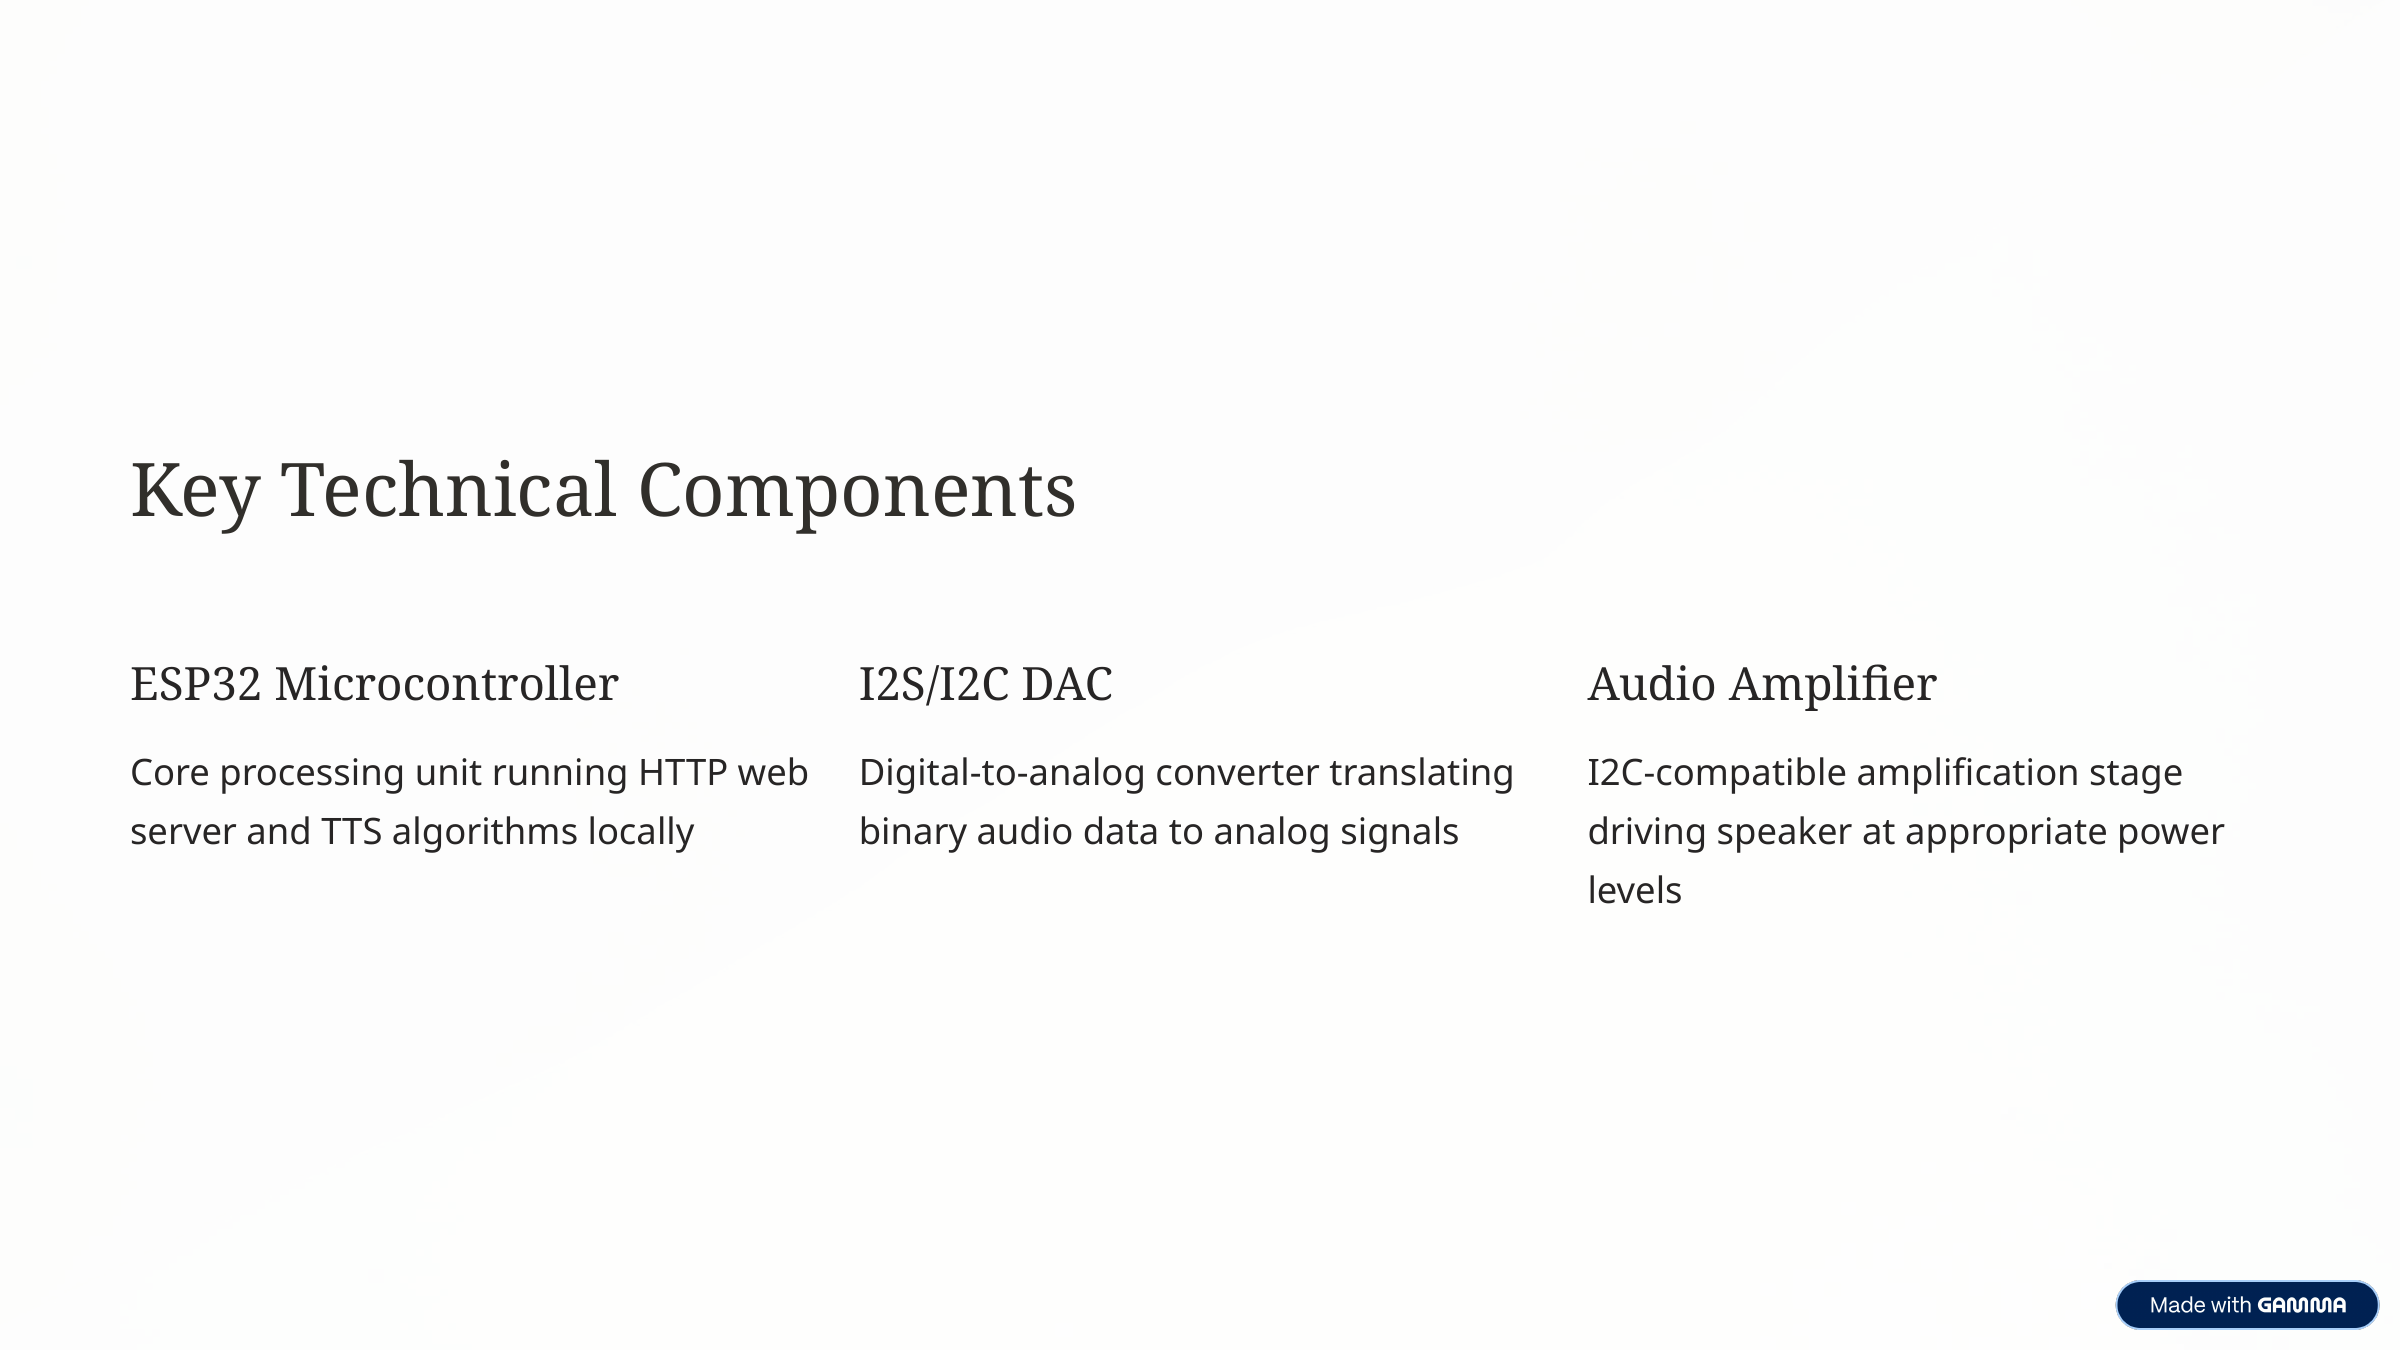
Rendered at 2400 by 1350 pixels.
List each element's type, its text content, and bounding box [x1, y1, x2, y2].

text_box I2S/I2C DAC [858, 652, 1324, 711]
text_box Core processing unit running HTTP web server and TTS algorithms locally [130, 732, 813, 852]
picture [2106, 1271, 2389, 1339]
text_box Audio Amplifier [1587, 652, 2053, 711]
text_box Key Technical Components [130, 438, 1026, 532]
text_box ESP32 Microcontroller [130, 652, 602, 711]
text_box Digital-to-analog converter translating binary audio data to analog signals [858, 732, 1541, 852]
text_box I2C-compatible amplification stage driving speaker at appropriate power levels [1587, 732, 2270, 912]
